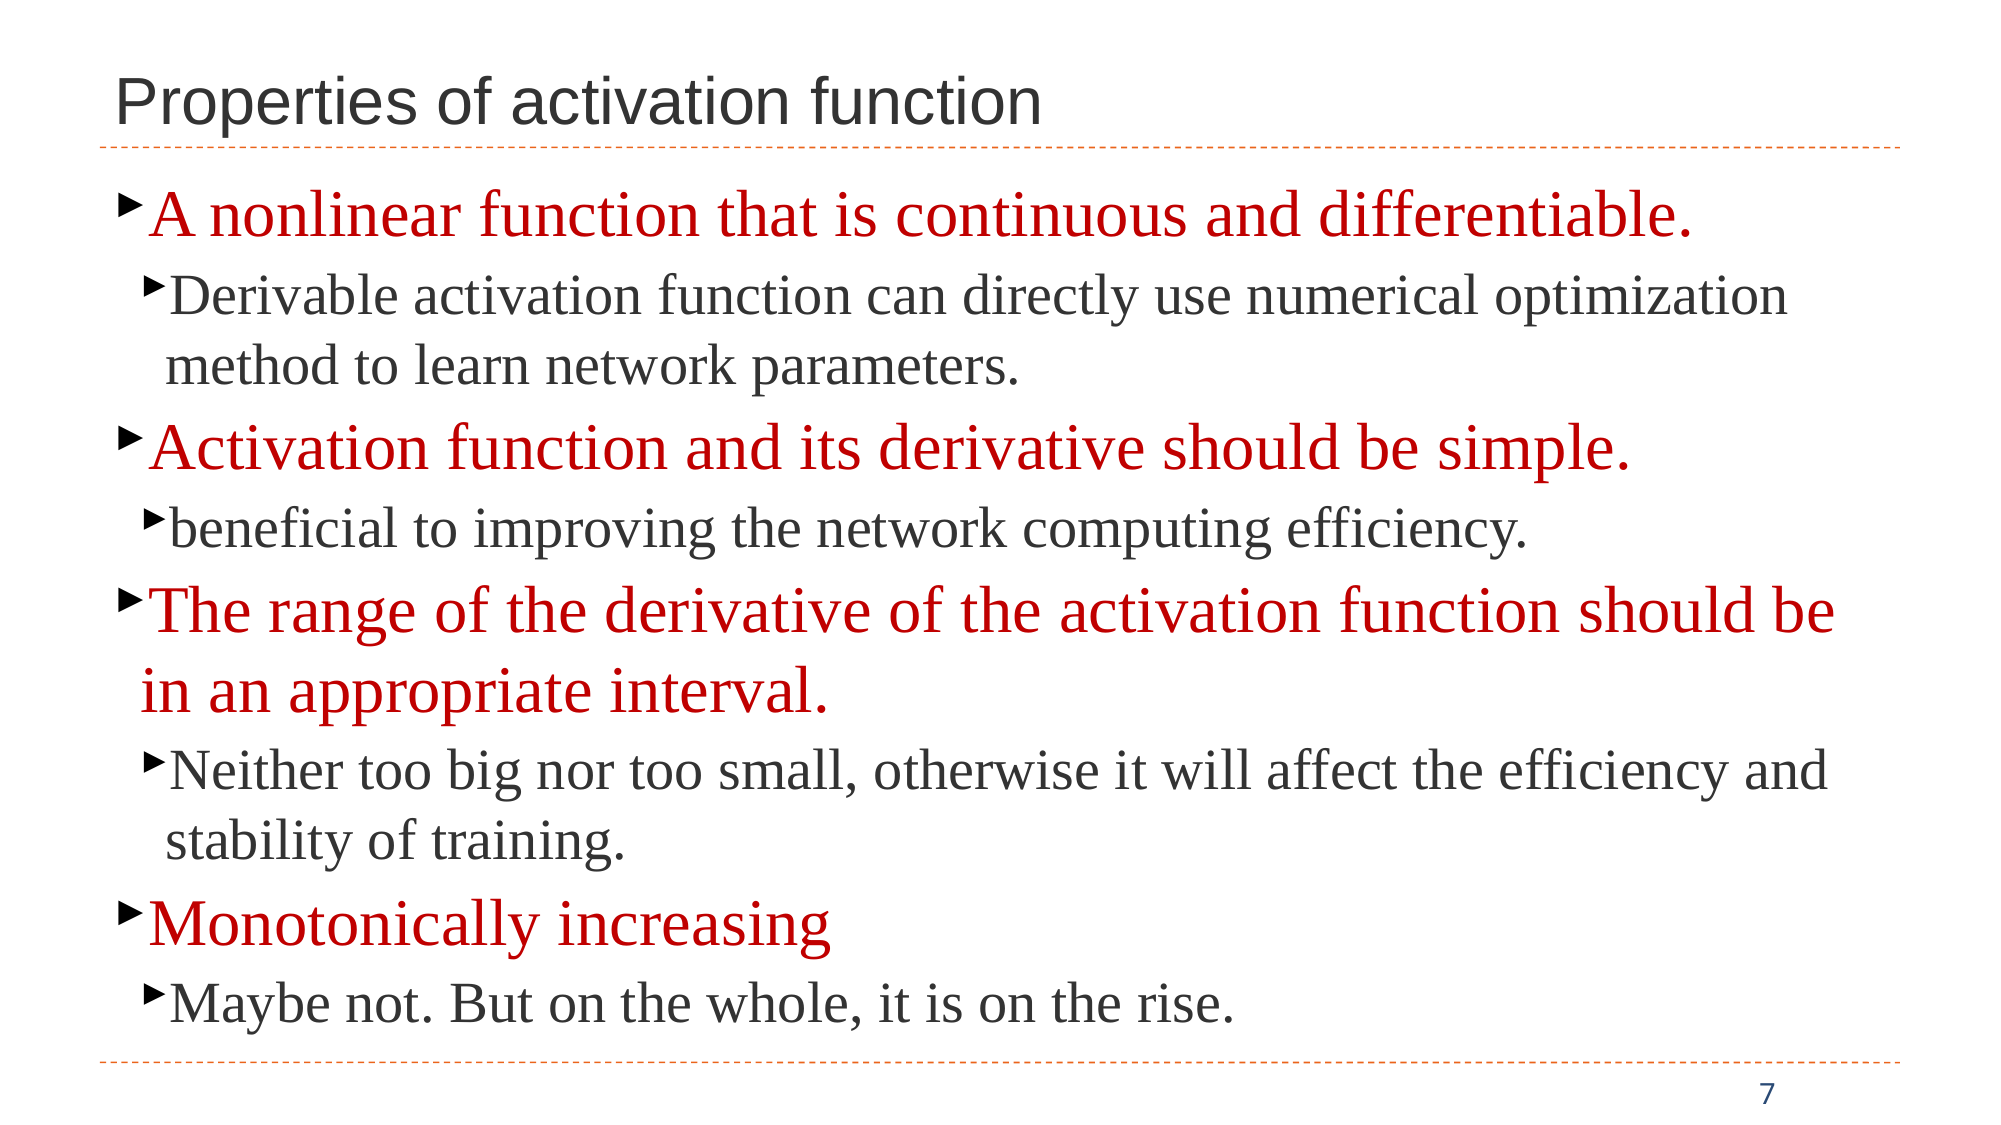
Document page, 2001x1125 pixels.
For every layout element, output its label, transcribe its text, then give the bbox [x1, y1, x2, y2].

title Properties of activation function [99, 24, 1900, 146]
list A nonlinear function that is continuous and differentiable. Derivable activation function can directly use numerical optimization method to learn network parameters. Activation function and its derivative should be simple. beneficial to improving the network computing efficiency. The range of the derivative of the activation function should be in an appropriate interval. Neither too big nor too small, otherwise it will affect the efficiency and stability of training. Monotonically increasing Maybe not. But on the whole, it is on the rise. [99, 162, 1900, 1050]
